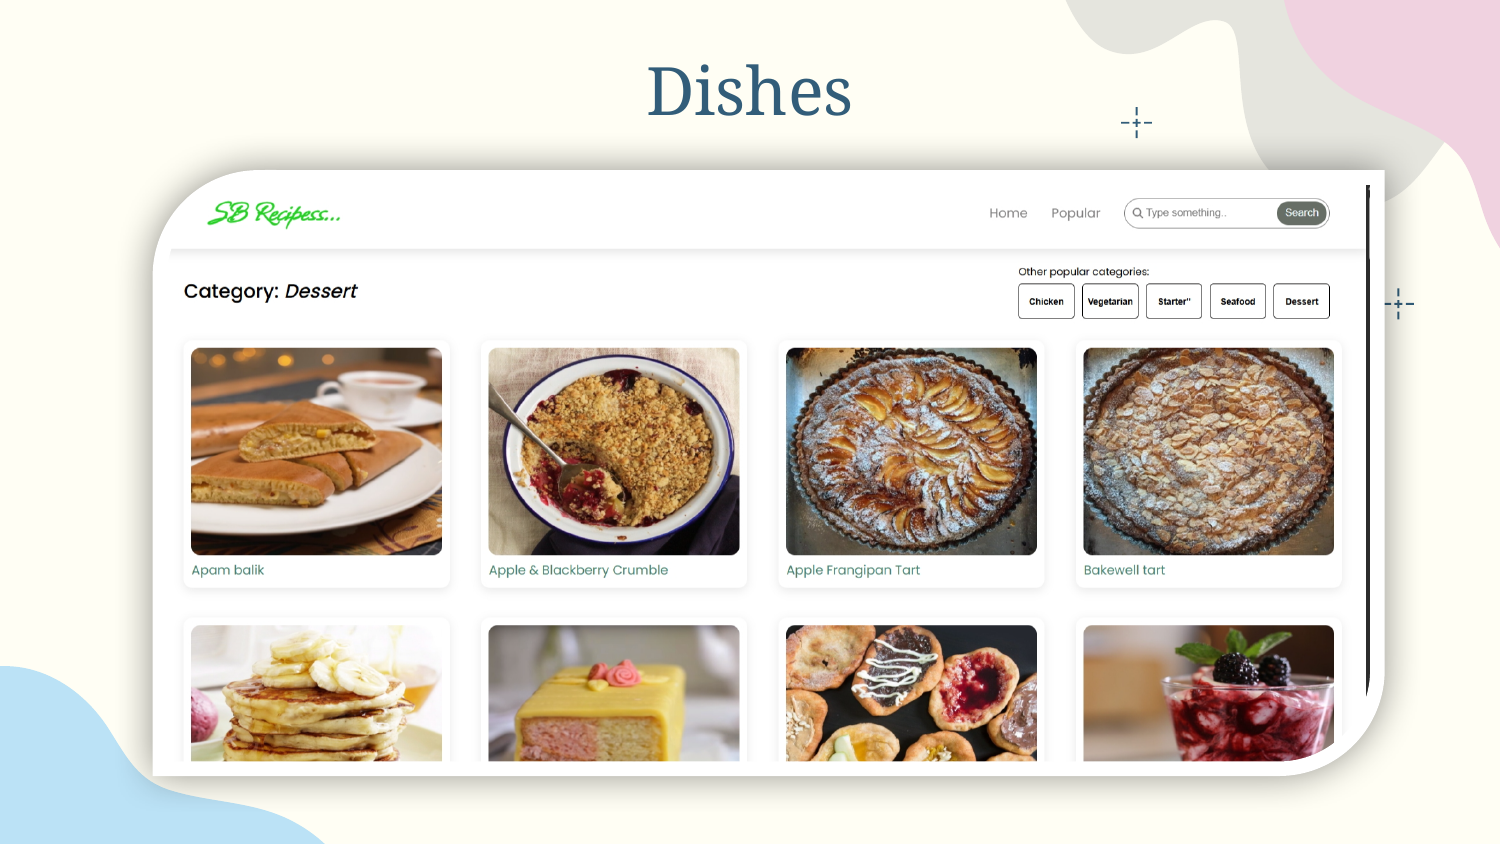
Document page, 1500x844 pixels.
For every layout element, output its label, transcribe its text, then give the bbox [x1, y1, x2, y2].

text_box Dishes [631, 41, 869, 136]
picture [159, 177, 1378, 769]
